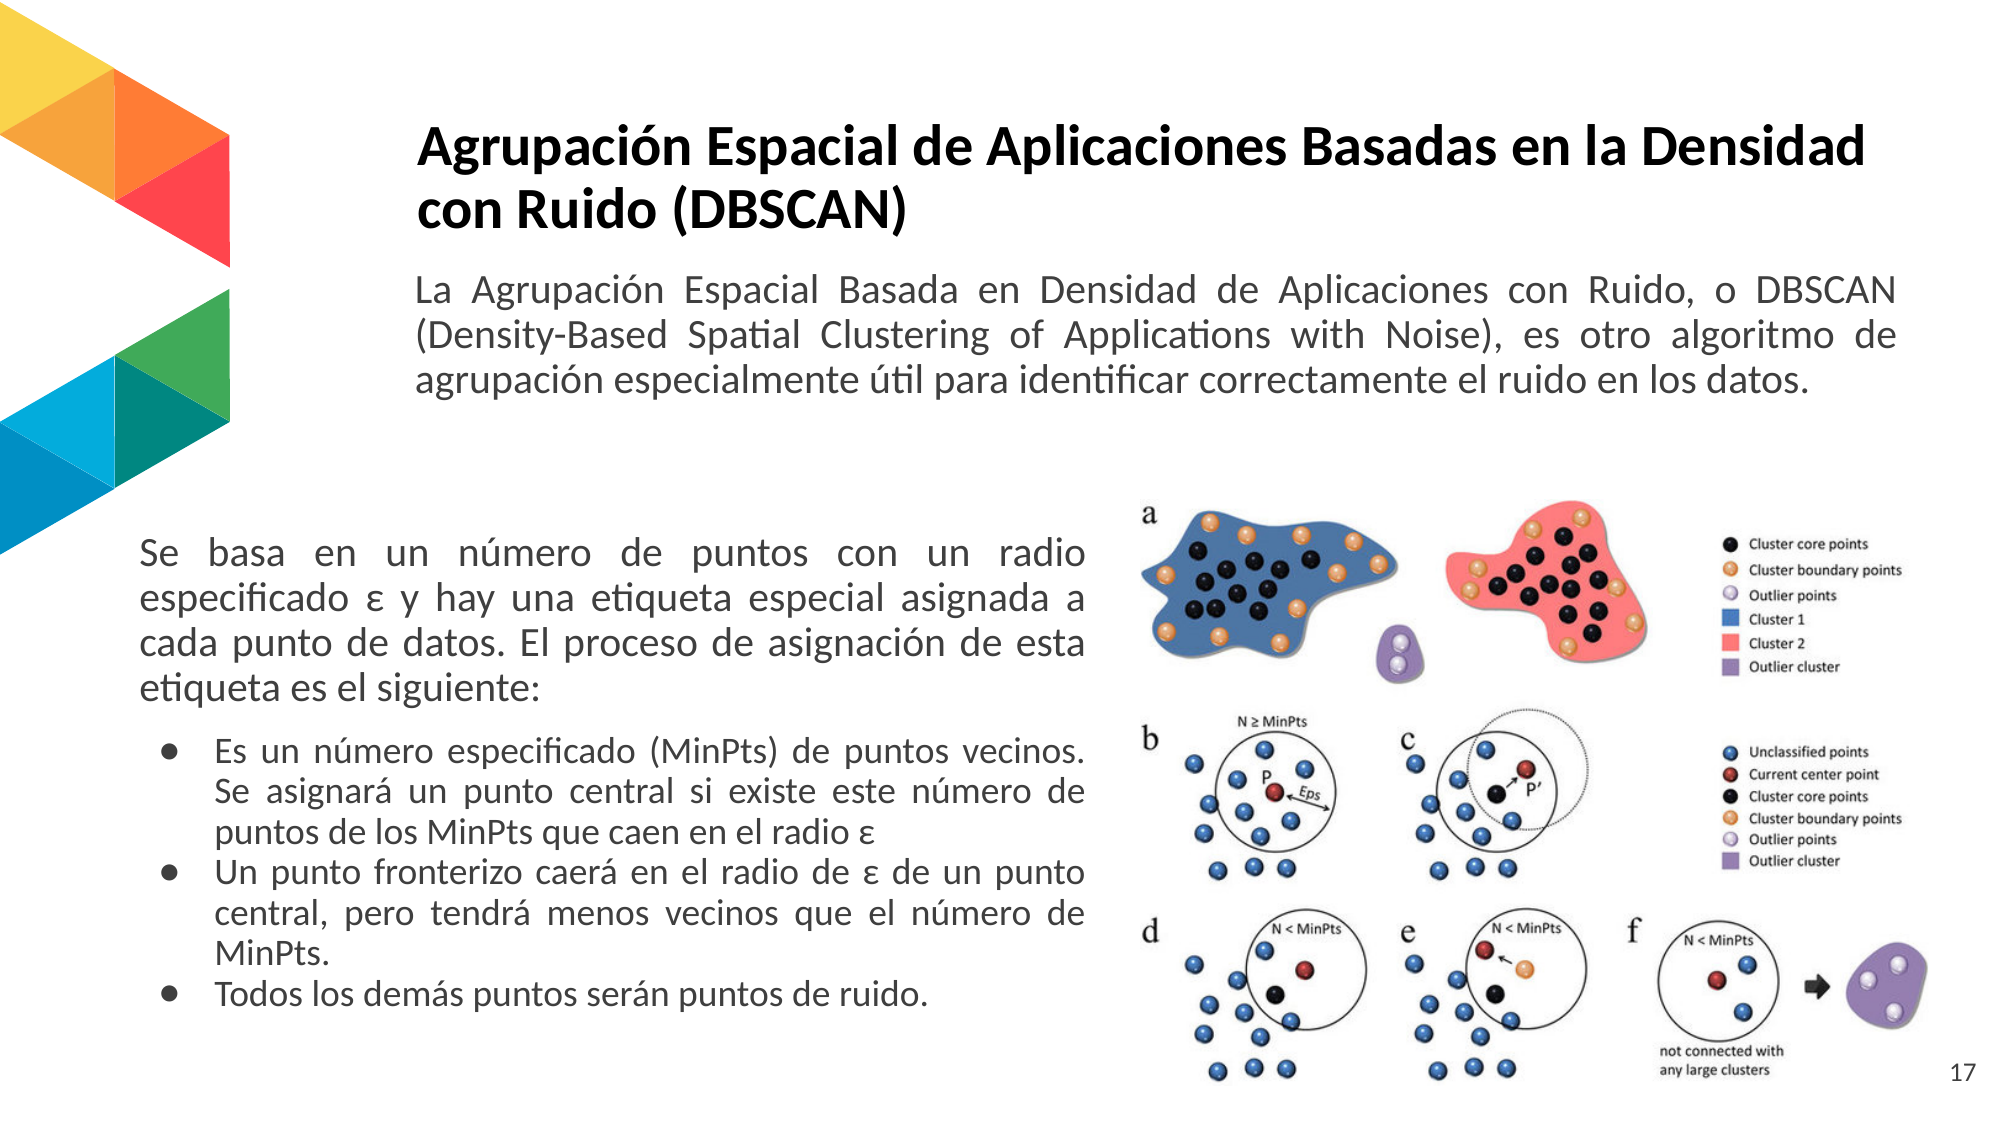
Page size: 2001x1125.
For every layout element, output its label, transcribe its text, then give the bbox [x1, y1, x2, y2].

picture [1140, 498, 1929, 1086]
subtitle La Agrupación Espacial Basada en Densidad de Aplicaciones con Ruido, o DBSCAN (Density-Based Spatial Clustering of Applications with Noise), es otro algoritmo de agrupación especialmente útil para identificar correctamente el ruido en los datos. [399, 260, 1914, 446]
slide_number ‹#› [1871, 1038, 1992, 1125]
title Agrupación Espacial de Aplicaciones Basadas en la Densidad con Ruido (DBSCAN) [402, 108, 1916, 294]
text_box Se basa en un número de puntos con un radio especificado ε y hay una etiqueta especial asignada a cada punto de datos. El proceso de asignación de esta etiqueta es el siguiente: Es un número especificado (MinPts) de puntos vecinos. Se asignará un punto central si existe este número de puntos de los MinPts que caen en el radio ε Un punto fronterizo caerá en el radio de ε de un punto central, pero tendrá menos vecinos que el número de MinPts. Todos los demás puntos serán puntos de ruido. [124, 515, 1102, 1030]
